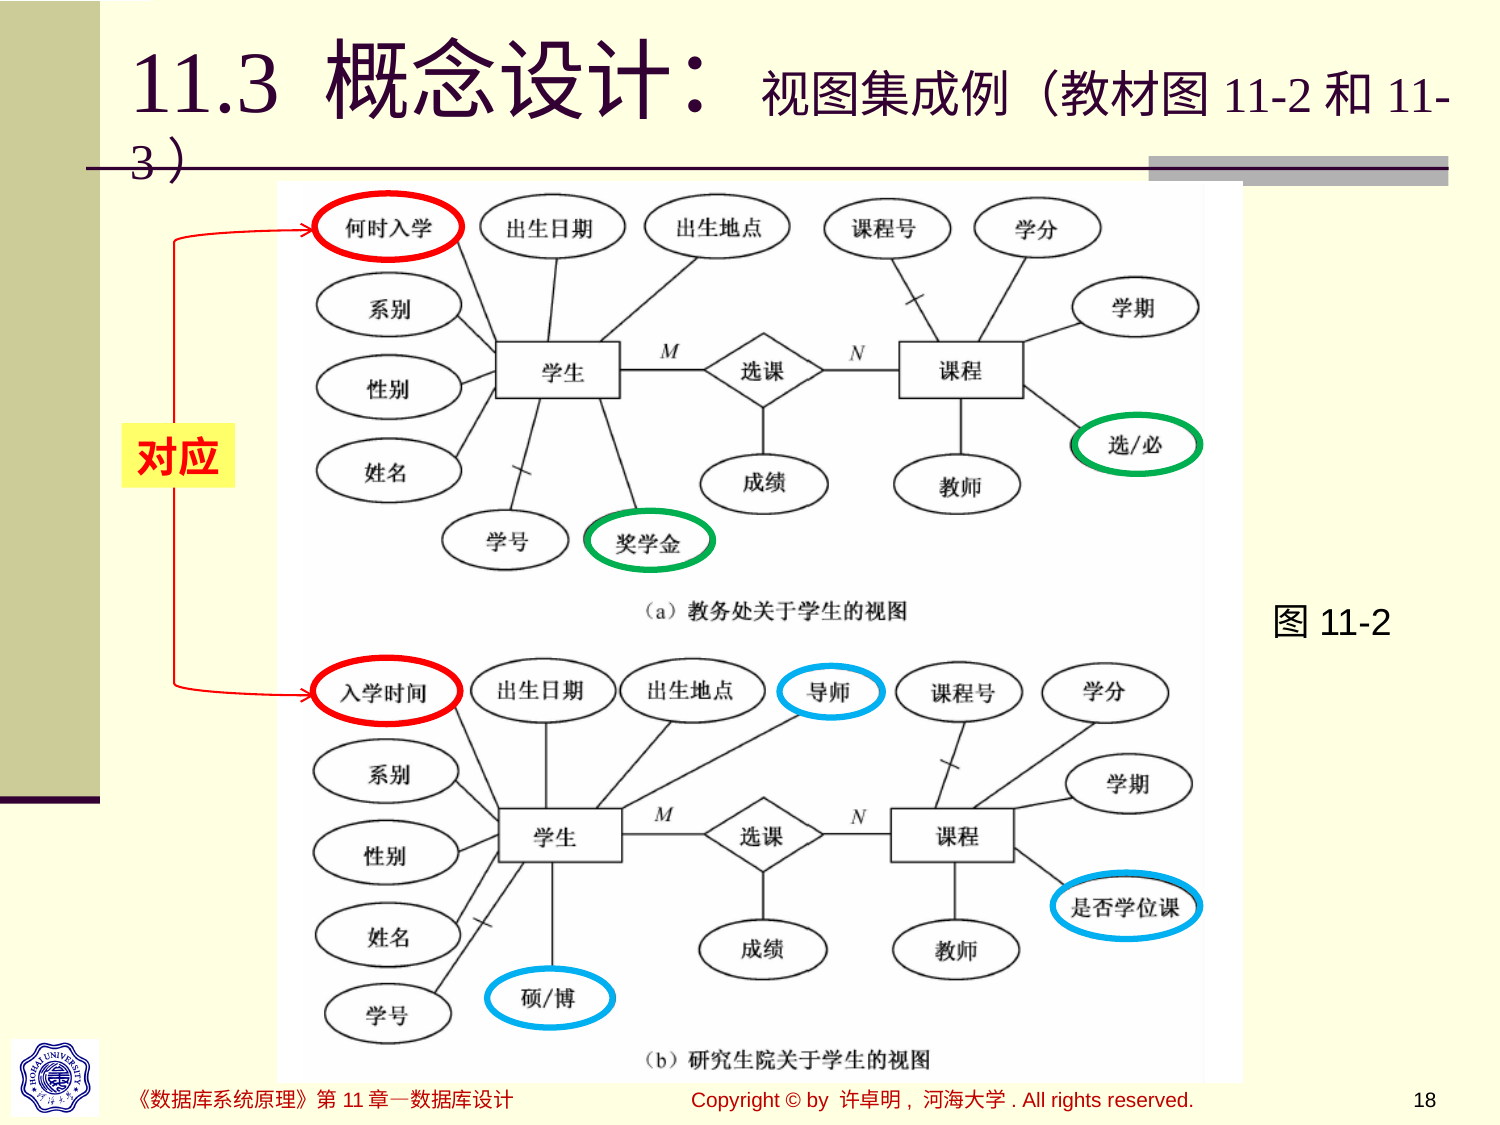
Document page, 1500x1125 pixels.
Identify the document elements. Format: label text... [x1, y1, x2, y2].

slide_number 18 [1344, 1079, 1452, 1124]
slide_number Copyright © by 许卓明, 河海大学. All rights reserved. [675, 1079, 1327, 1124]
footer 《数据库系统原理》第11章—数据库设计 [114, 1079, 655, 1124]
picture [277, 181, 1244, 1084]
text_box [486, 665, 1201, 1028]
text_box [120, 193, 463, 725]
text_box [587, 414, 1201, 571]
title 11.3 概念设计：视图集成例（教材图11-2和11-3） [114, 51, 1500, 165]
text_box 图11-2 [1258, 590, 1407, 650]
picture [11, 1039, 99, 1117]
